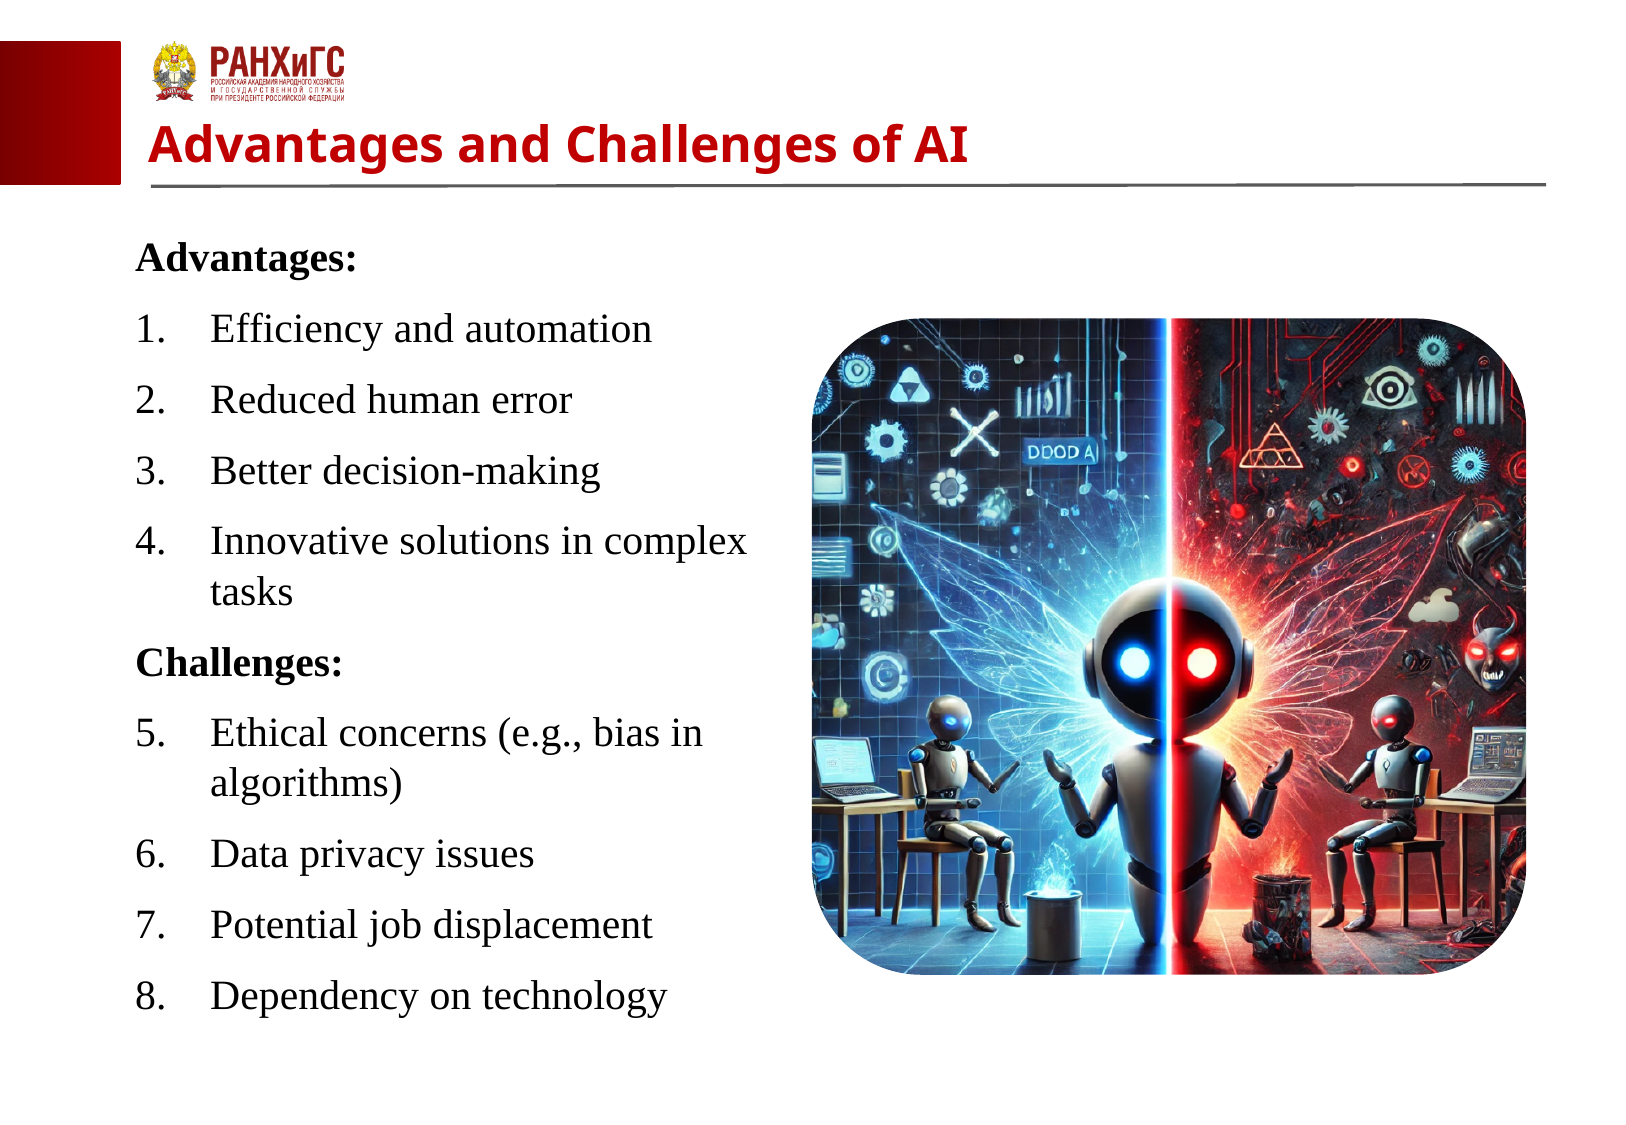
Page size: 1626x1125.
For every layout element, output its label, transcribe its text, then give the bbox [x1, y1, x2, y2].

text_box [0, 41, 121, 185]
picture [152, 41, 344, 102]
picture [811, 318, 1527, 975]
text_box Advantages: Efficiency and automation Reduced human error Better decision-making Innovative solutions in complex tasks Challenges: Ethical concerns (e.g., bias in algorithms) Data privacy issues Potential job displacement Dependency on technology [120, 222, 854, 1026]
text_box Advantages and Challenges of AI [134, 105, 1527, 180]
